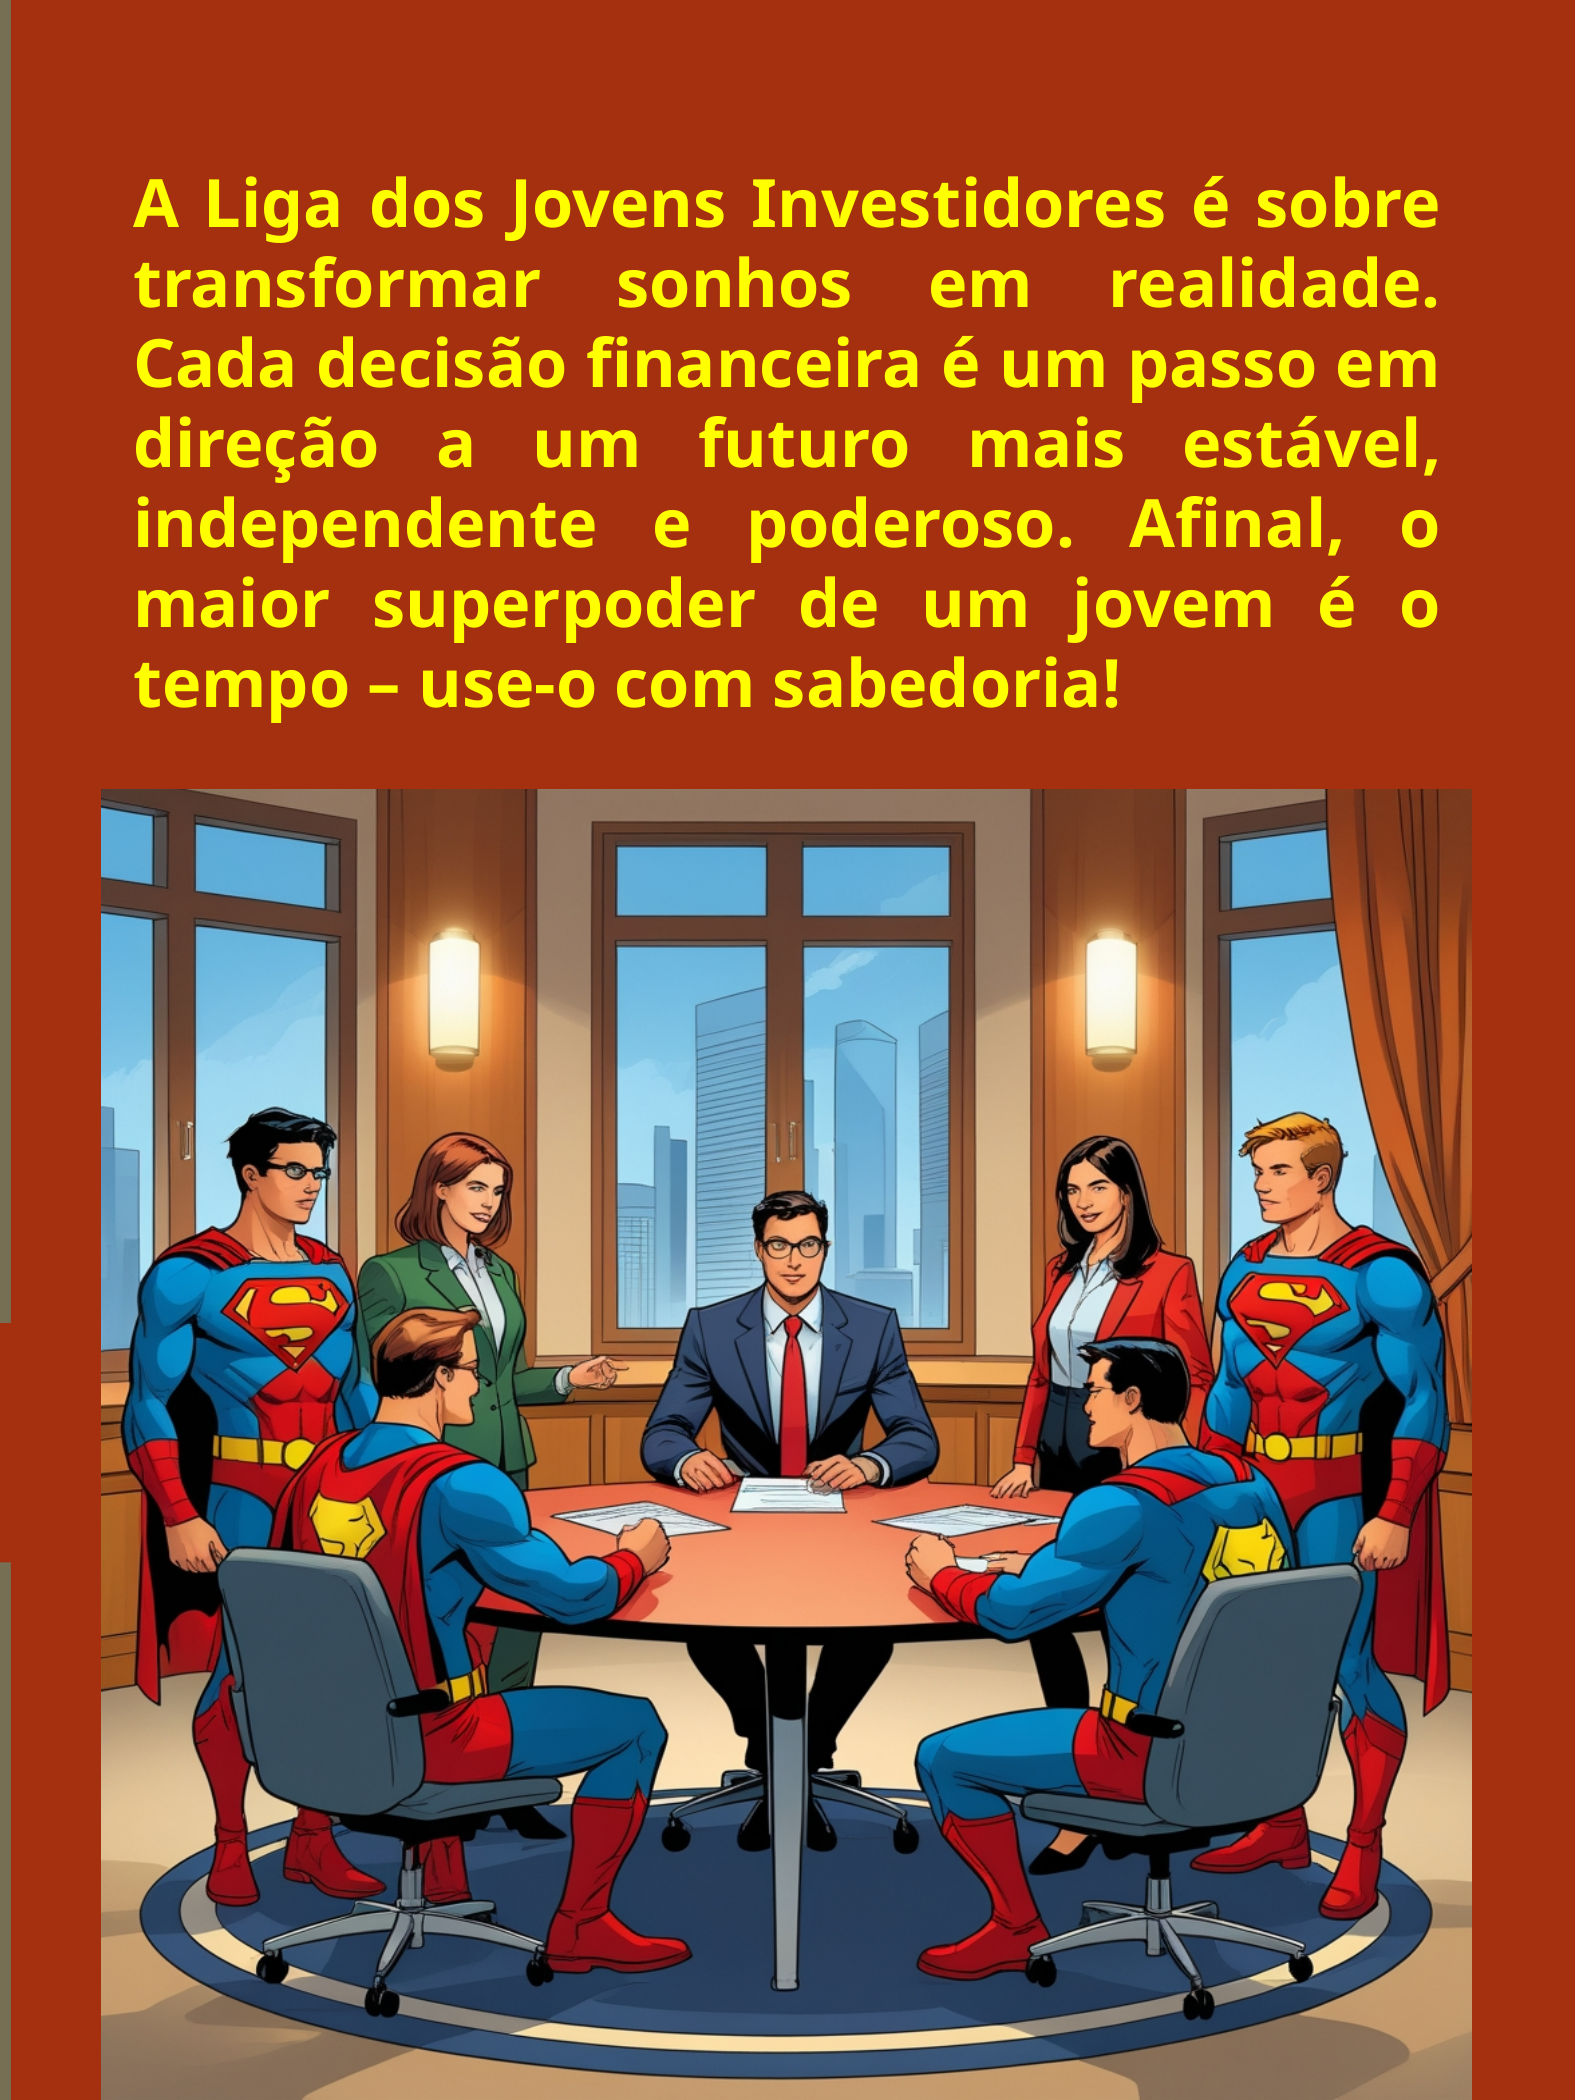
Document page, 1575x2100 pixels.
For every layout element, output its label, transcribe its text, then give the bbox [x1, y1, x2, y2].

title A Liga dos Jovens Investidores é sobre transformar sonhos em realidade. Cada decisão financeira é um passo em direção a um futuro mais estável, independente e poderoso. Afinal, o maior superpoder de um jovem é o tempo – use-o com sabedoria! [118, 61, 1457, 728]
text_box [10, 0, 1575, 2100]
picture [101, 789, 1472, 2100]
